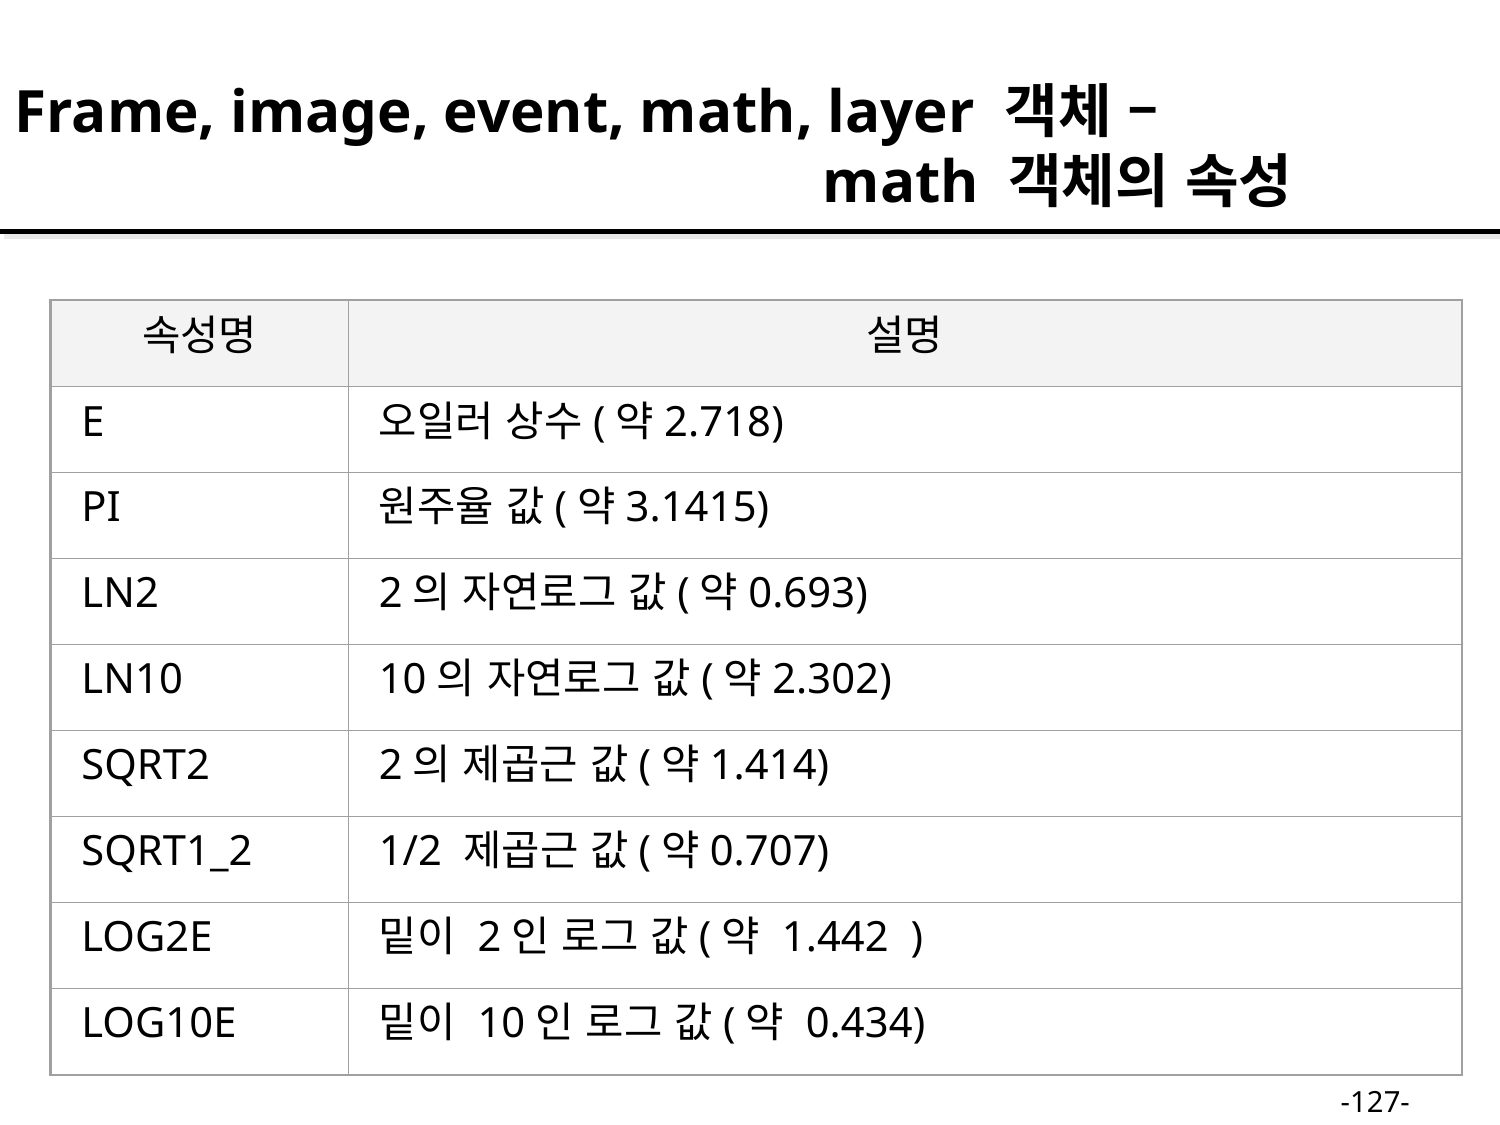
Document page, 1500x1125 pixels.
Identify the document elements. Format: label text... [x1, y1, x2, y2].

slide_number -127- [1074, 1075, 1425, 1125]
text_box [49, 299, 1463, 1075]
text_box Frame, image, event, math, layer 객체 – math 객체의 속성 [0, 66, 1463, 221]
